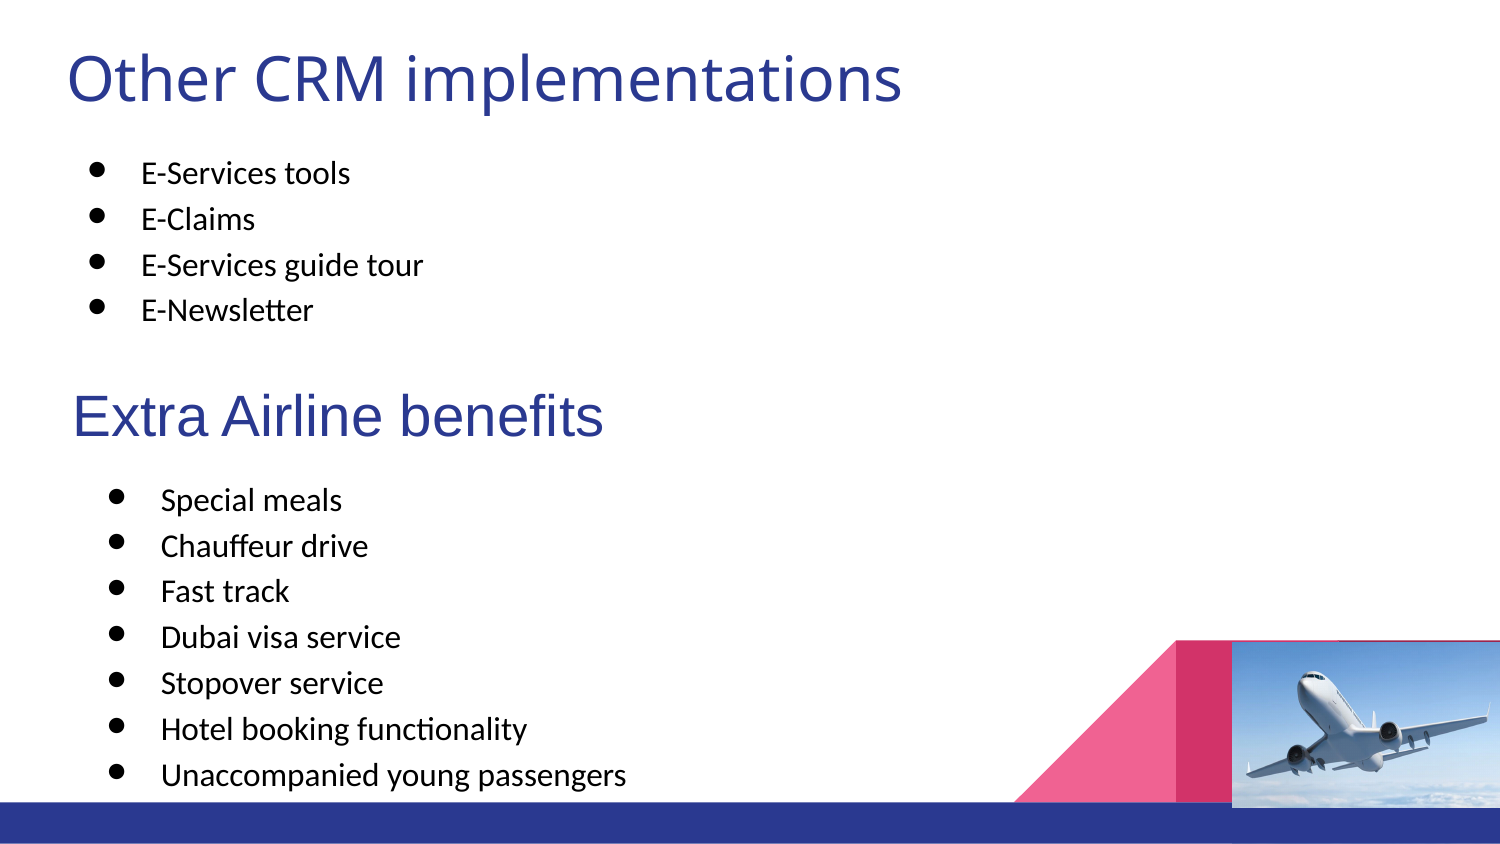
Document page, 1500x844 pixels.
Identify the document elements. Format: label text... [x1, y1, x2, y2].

text_box Special meals Chauffeur drive Fast track Dubai visa service Stopover service Hotel booking functionality Unaccompanied young passengers [70, 456, 1125, 764]
title Other CRM implementations [51, 23, 1449, 118]
picture [1232, 642, 1500, 808]
text_box Extra Airline benefits [57, 362, 1443, 457]
list E-Services tools E-Claims E-Services guide tour E-Newsletter [51, 130, 1449, 363]
